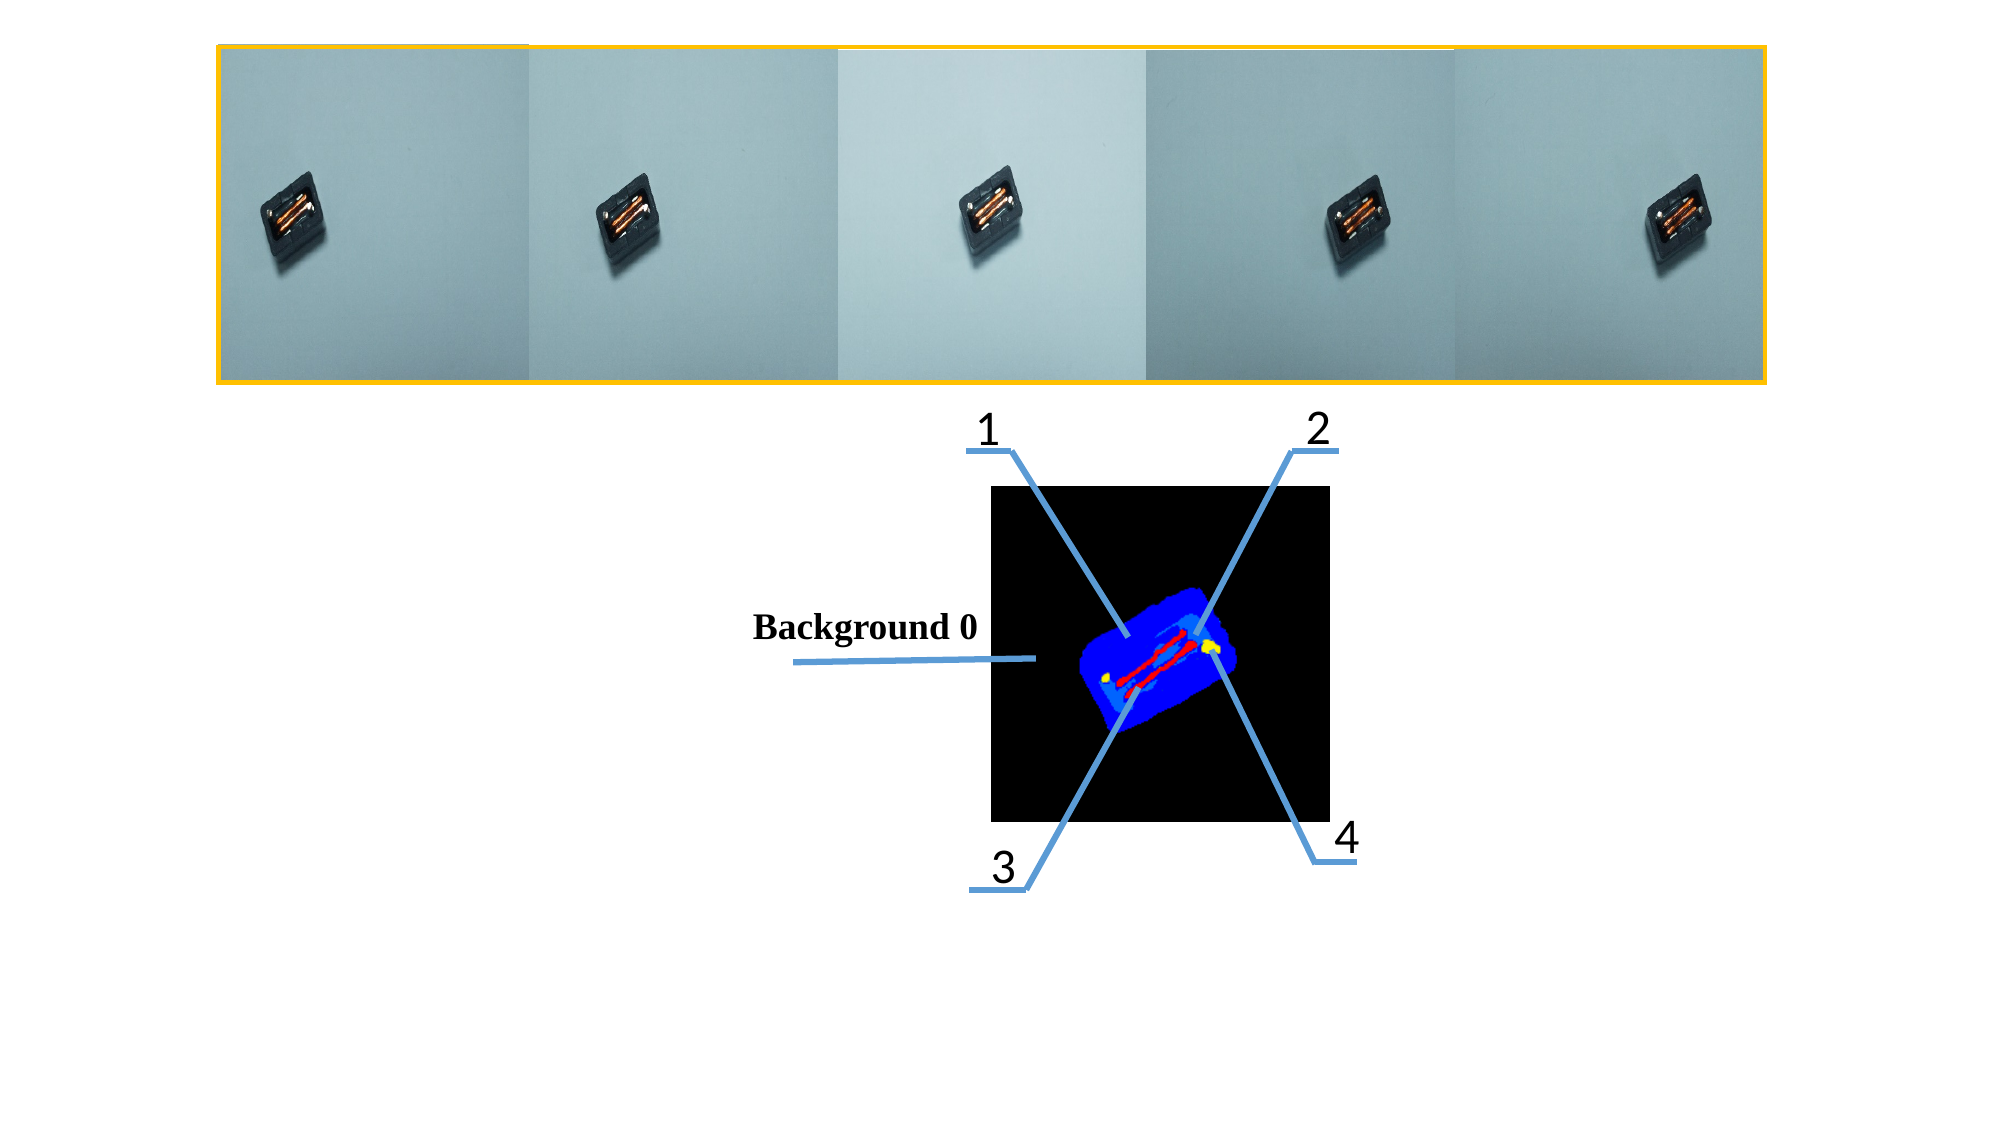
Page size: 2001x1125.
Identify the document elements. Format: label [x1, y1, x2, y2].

text_box [218, 44, 1766, 385]
text_box [738, 387, 1365, 890]
